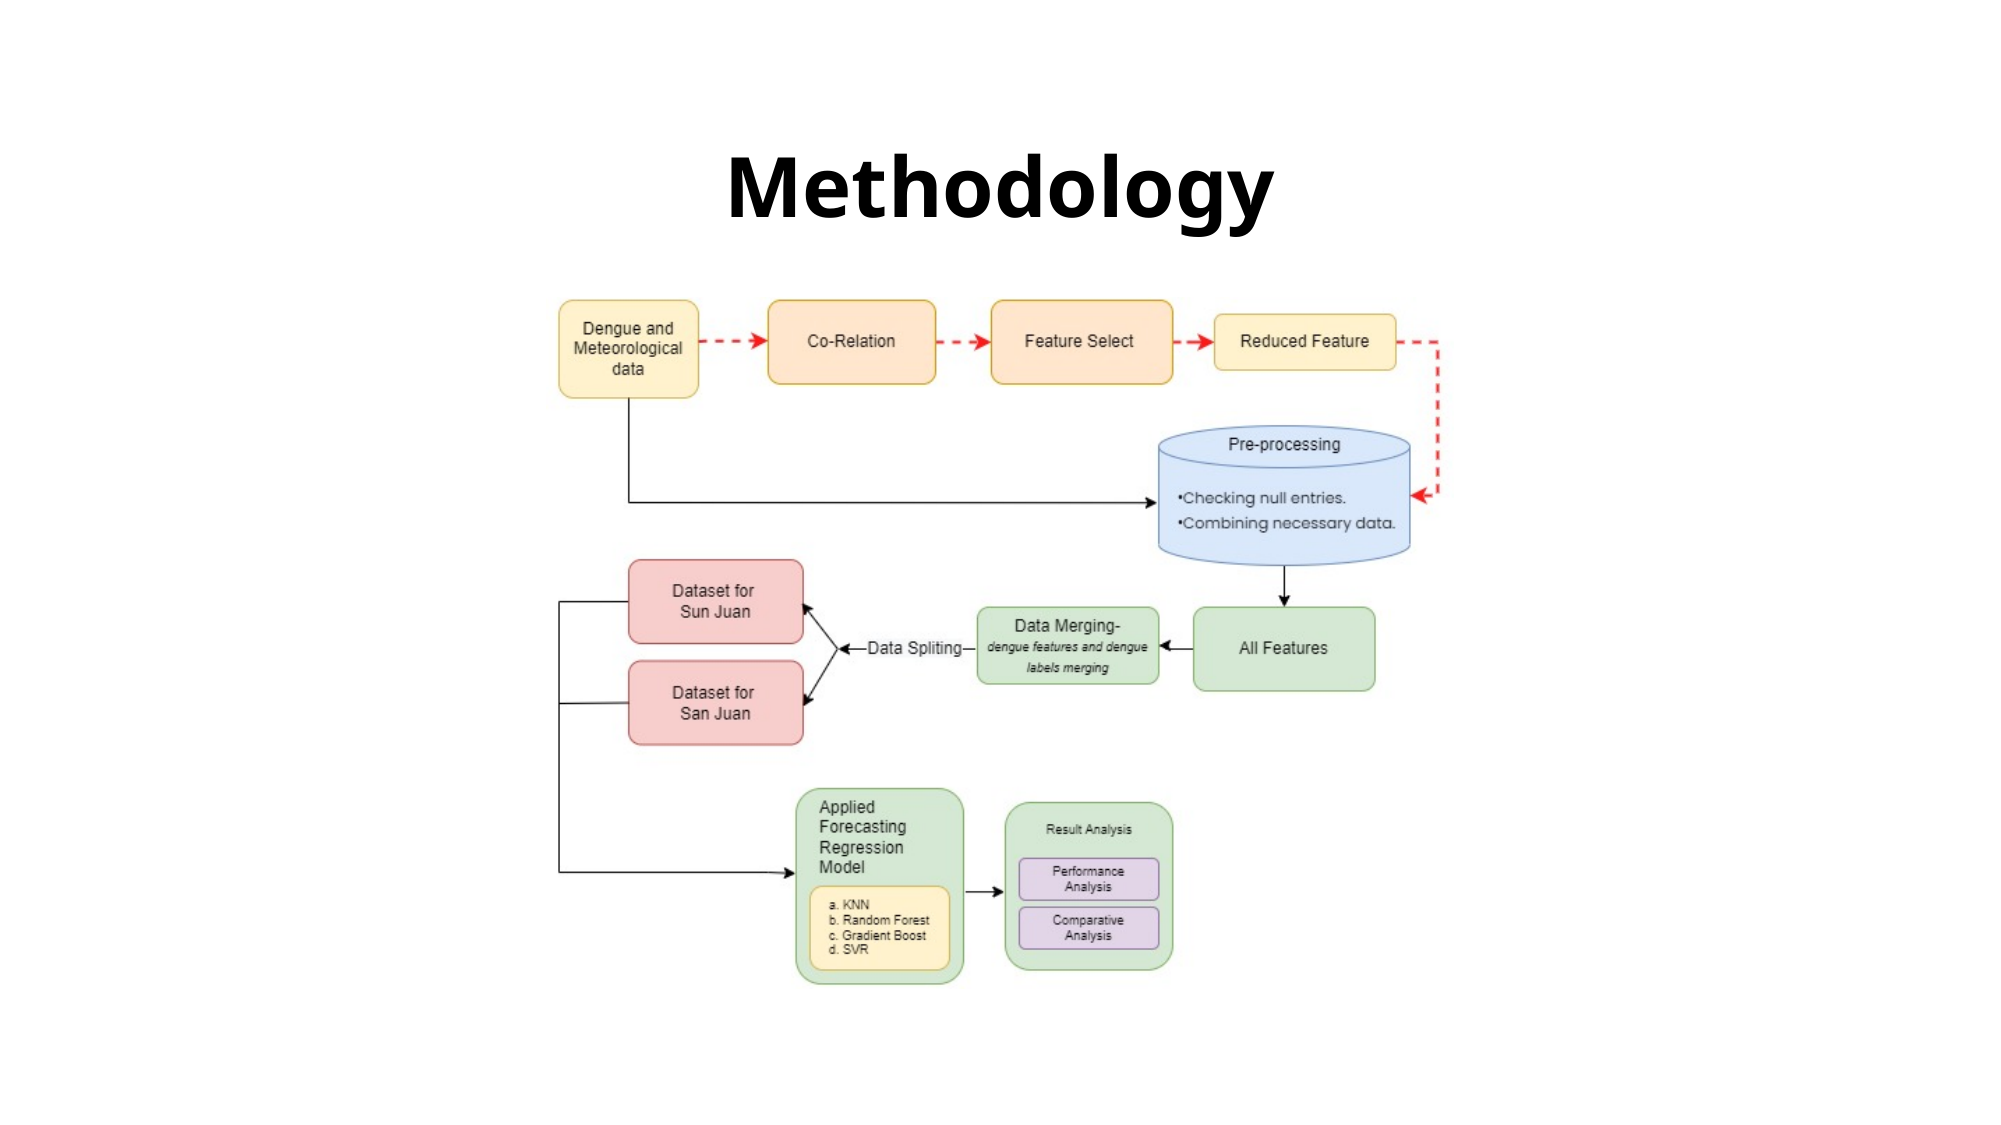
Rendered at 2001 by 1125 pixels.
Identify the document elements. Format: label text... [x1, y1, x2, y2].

picture [546, 297, 1454, 989]
text_box Methodology [683, 101, 1316, 267]
